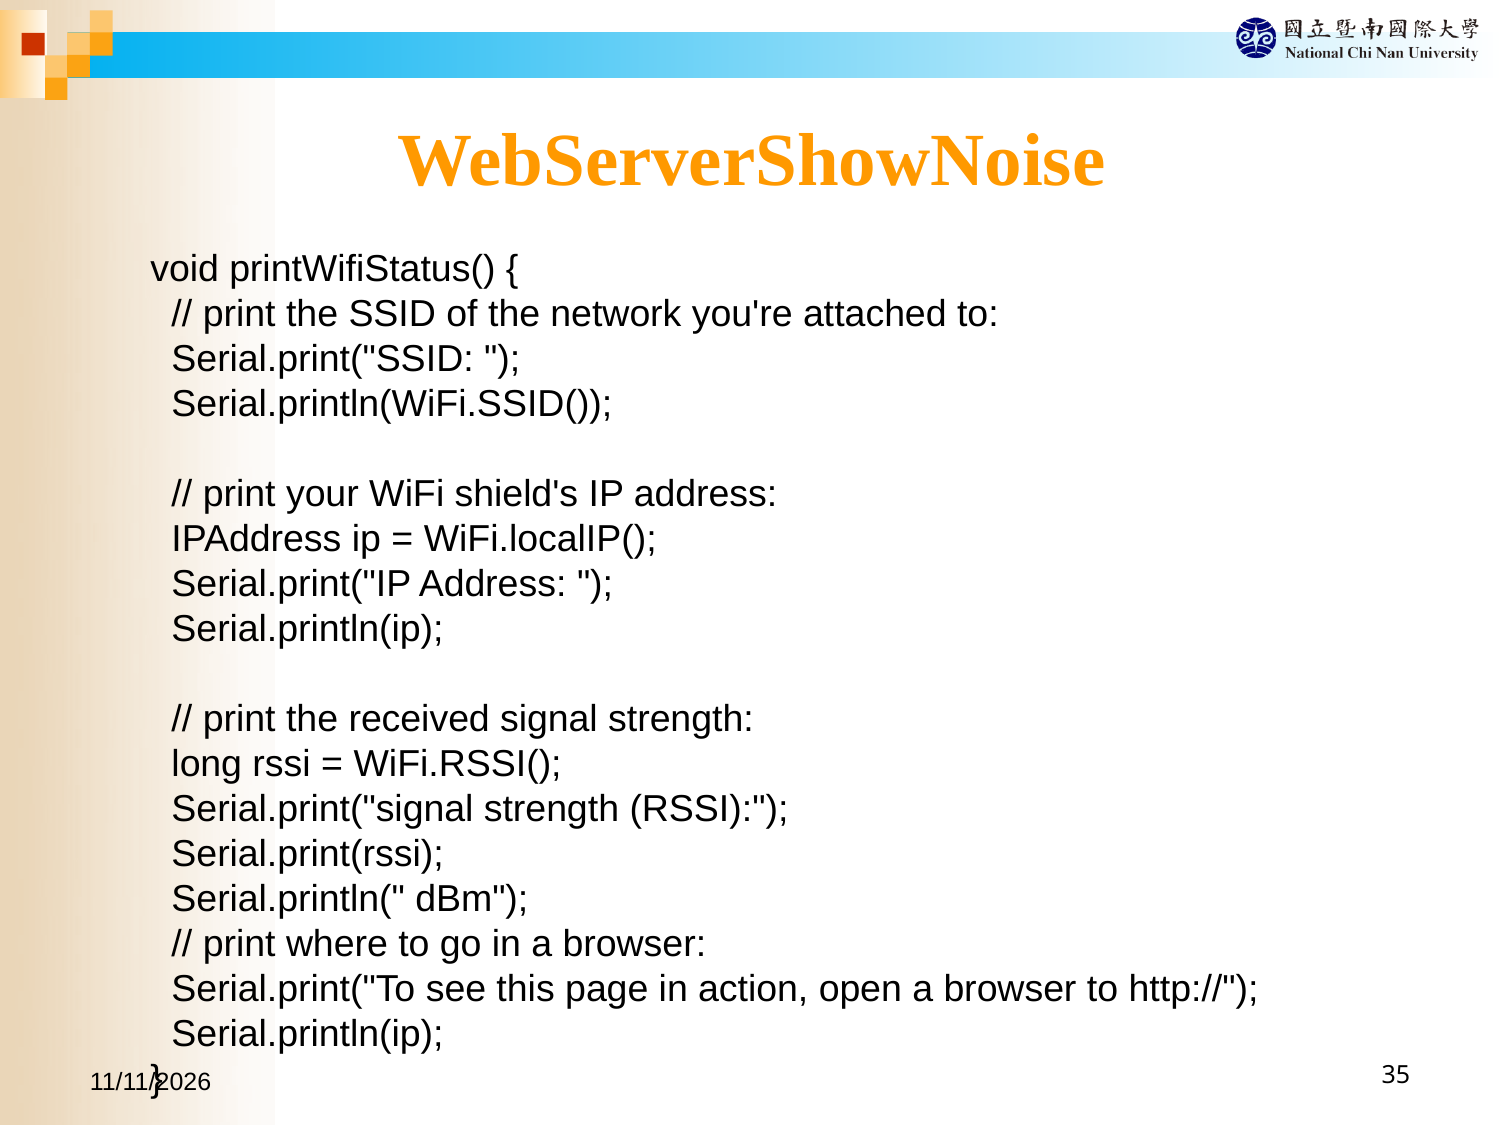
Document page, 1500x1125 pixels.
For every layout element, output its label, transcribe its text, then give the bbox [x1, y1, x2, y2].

picture [1234, 10, 1485, 67]
text_box 2017/9/30 [75, 1024, 135, 1103]
text_box 35 [1353, 1024, 1425, 1100]
text_box void printWifiStatus() { // print the SSID of the network you're attached to: Serial.print("SSID: "); Serial.println(WiFi.SSID()); // print your WiFi shield's IP address: IPAddress ip = WiFi.localIP(); Serial.print("IP Address: "); Serial.println(ip); // print the received signal strength: long rssi = WiFi.RSSI(); Serial.print("signal strength (RSSI):"); Serial.print(rssi); Serial.println(" dBm"); // print where to go in a browser: Serial.print("To see this page in action, open a browser to http://"); Serial.println(ip); } [135, 236, 1353, 1107]
title WebServerShowNoise [76, 42, 1427, 268]
